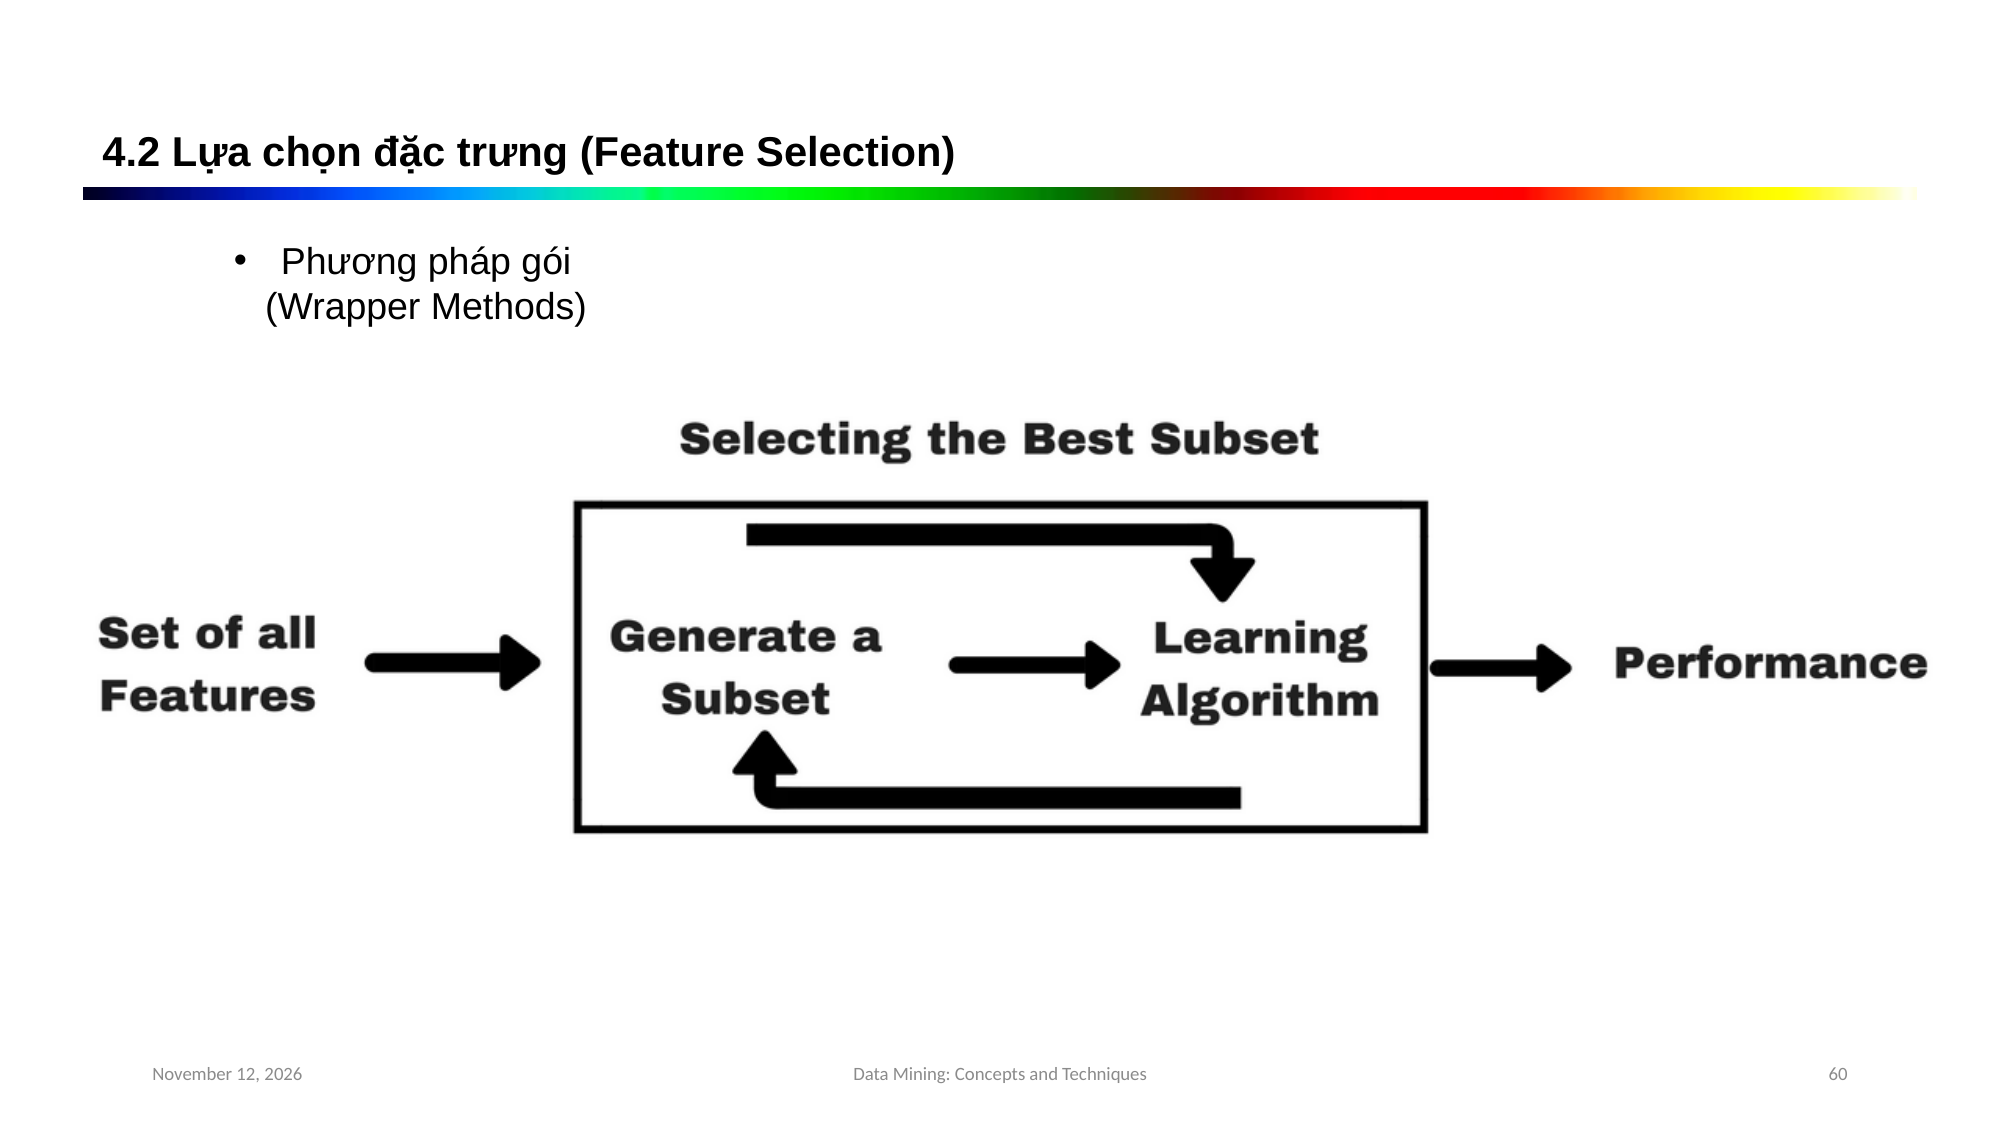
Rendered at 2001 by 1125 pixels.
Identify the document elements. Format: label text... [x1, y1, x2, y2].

picture [83, 187, 473, 200]
slide_number 60 [1412, 1042, 1863, 1103]
picture [509, 187, 1917, 200]
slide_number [137, 1042, 588, 1103]
footer Data Mining: Concepts and Techniques [662, 1042, 1338, 1103]
text_box Phương pháp gói (Wrapper Methods) [177, 229, 628, 335]
text_box 4.2 Lựa chọn đặc trưng (Feature Selection) [87, 116, 1088, 182]
picture [46, 361, 1954, 896]
